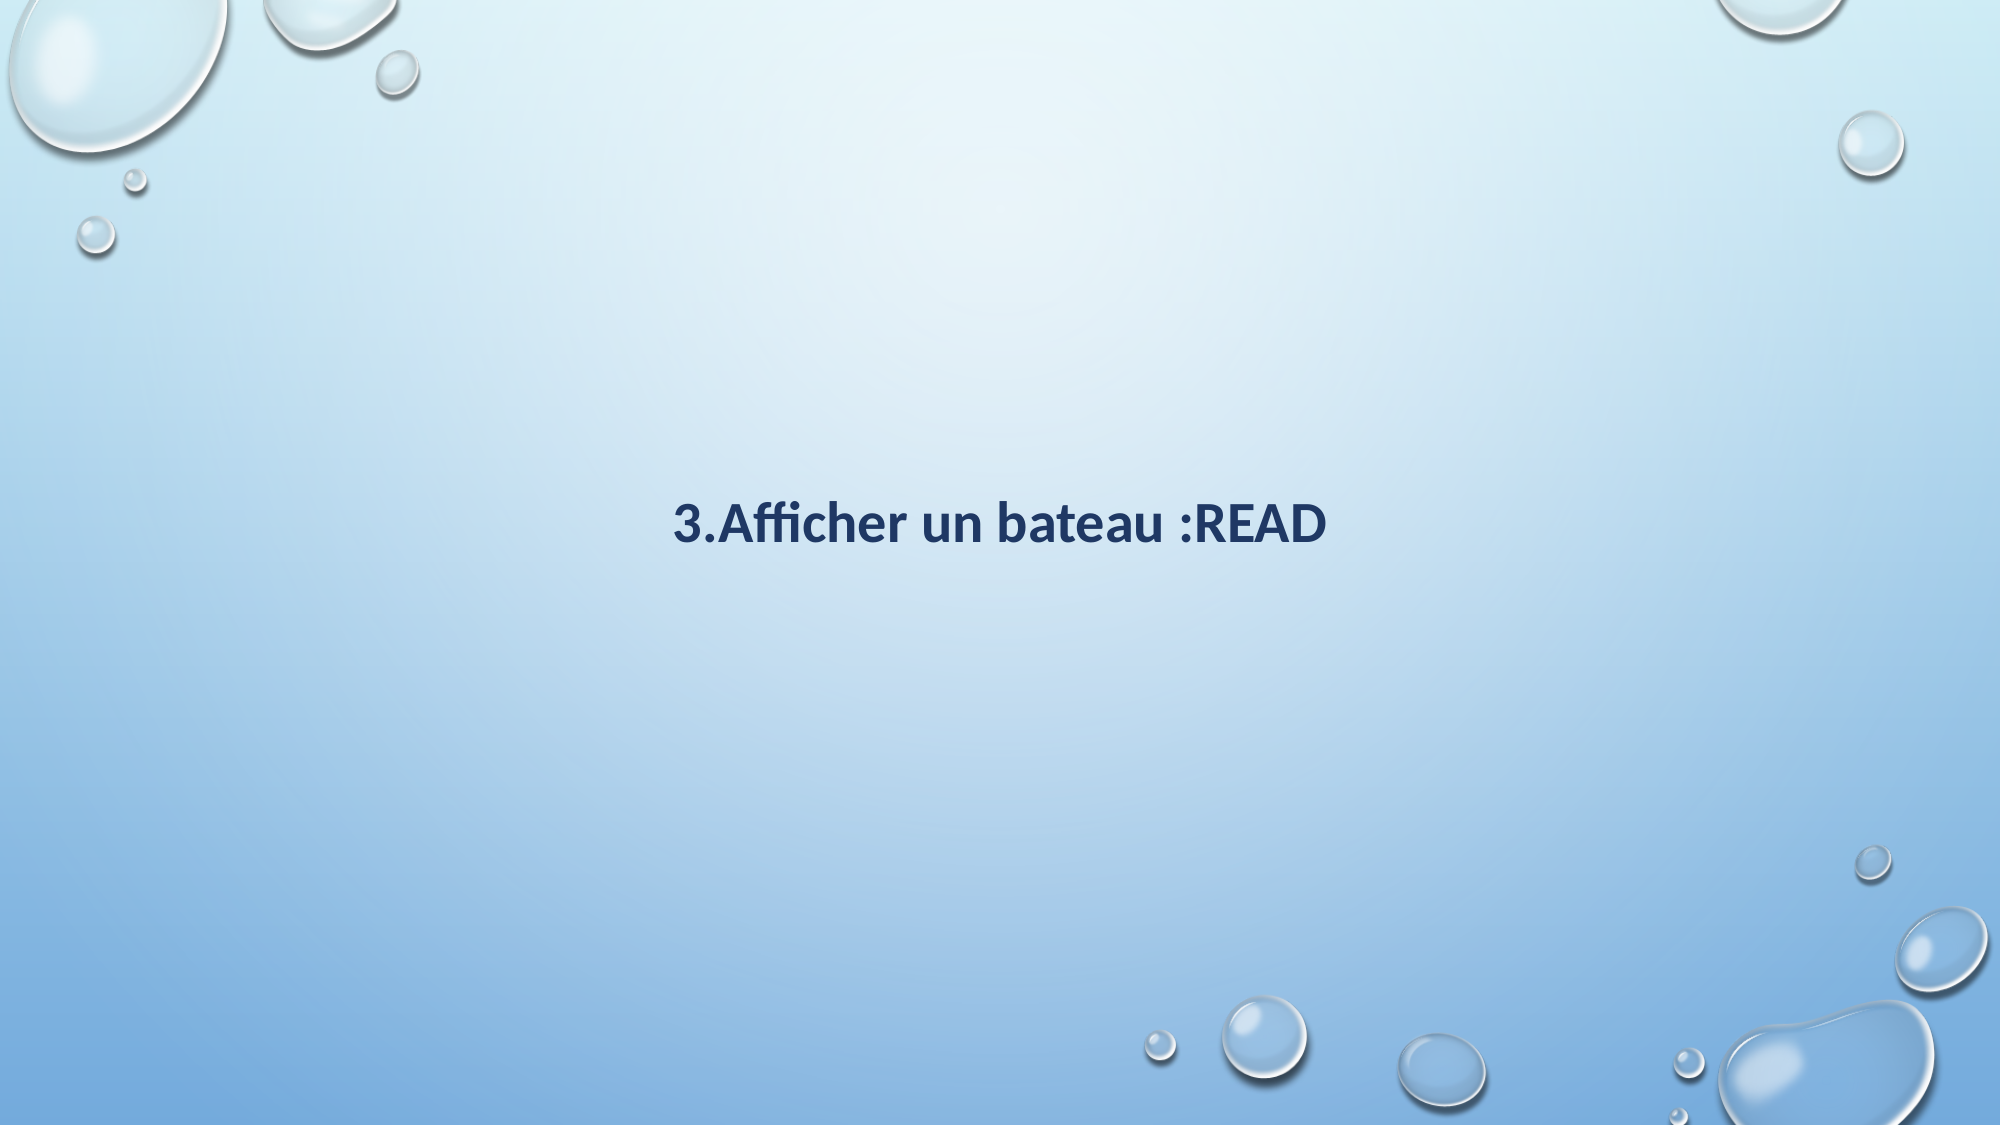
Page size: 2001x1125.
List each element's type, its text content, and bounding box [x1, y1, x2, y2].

text_box 3.Afficher un bateau :READ [657, 476, 1342, 562]
picture [0, 0, 2000, 1125]
